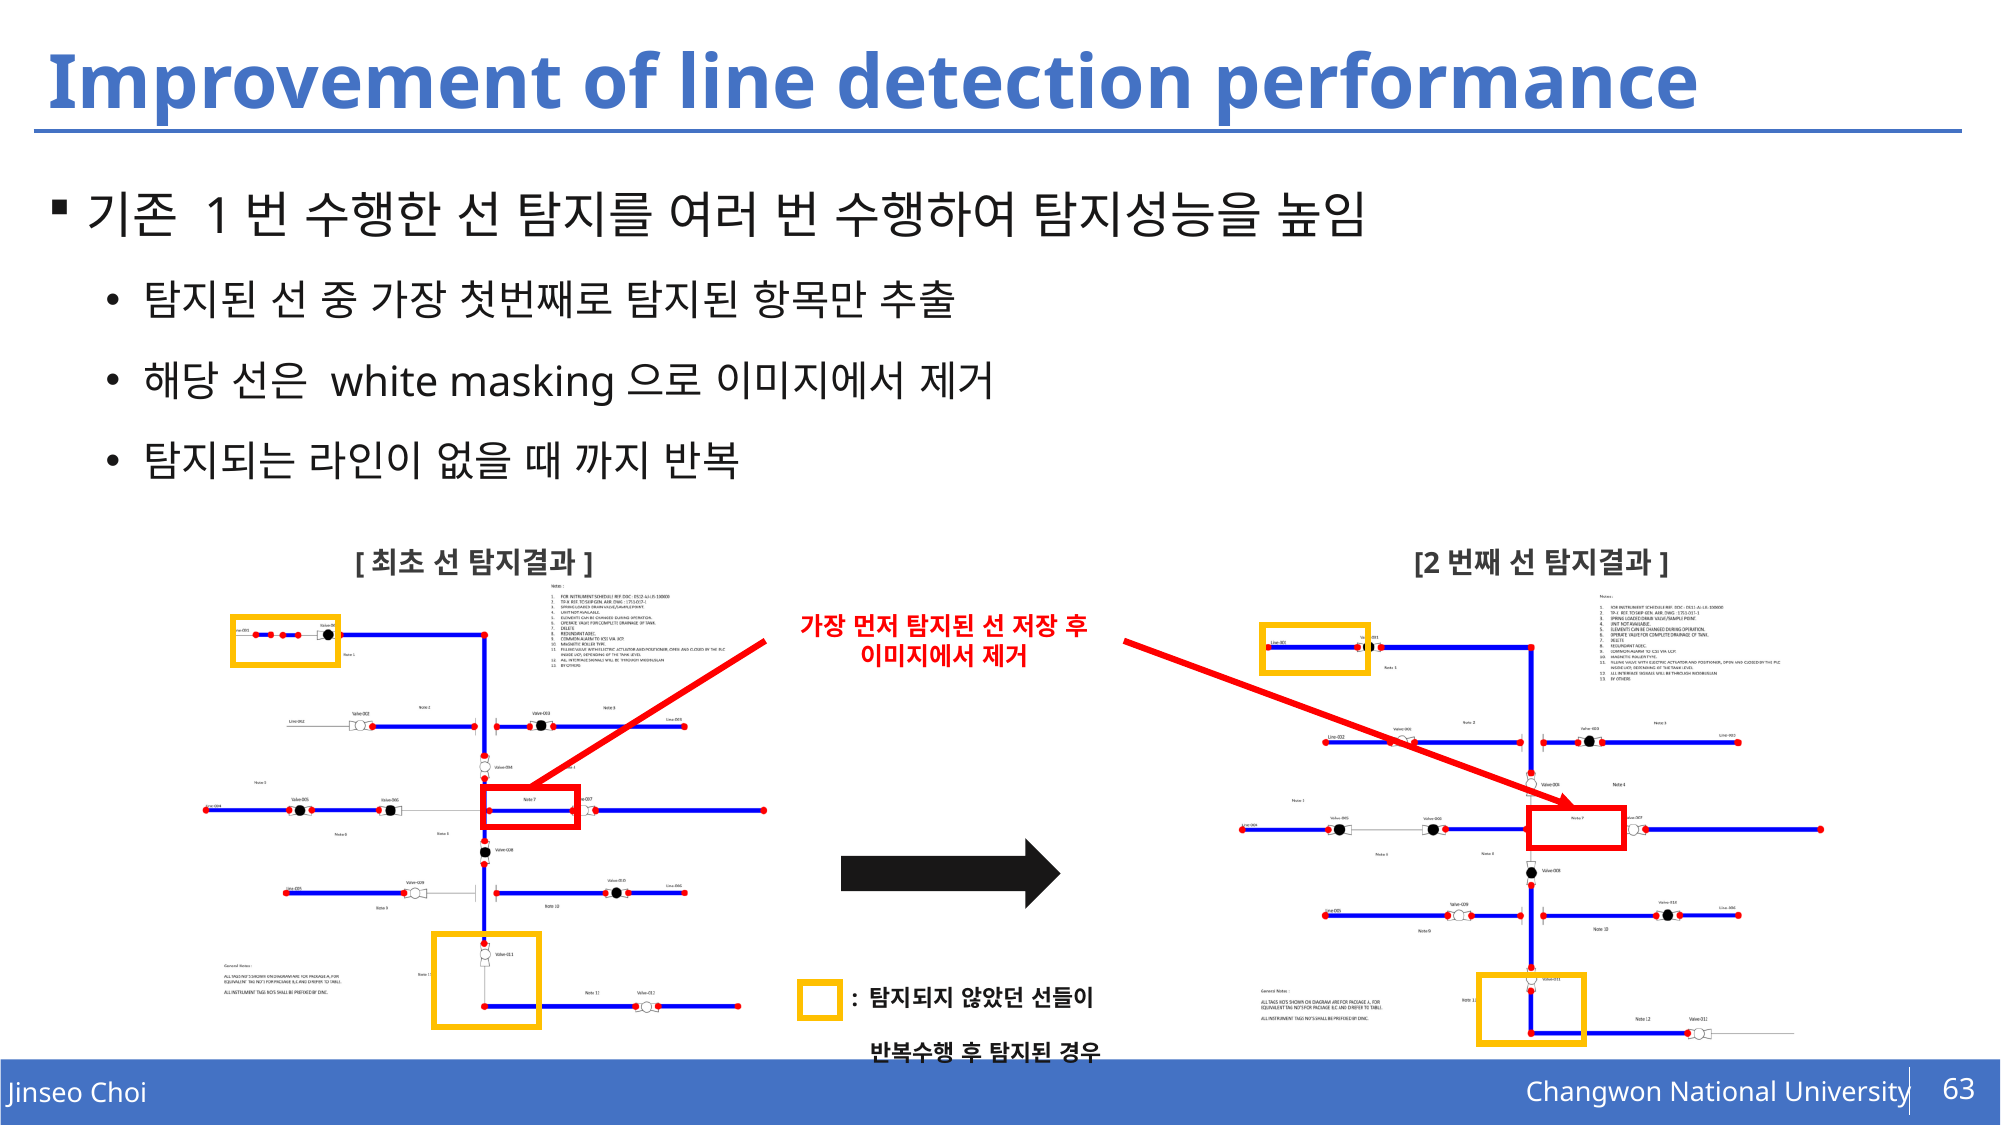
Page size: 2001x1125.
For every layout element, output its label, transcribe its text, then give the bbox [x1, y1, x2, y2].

text_box 가장 먼저 탐지된 선 저장 후 이미지에서 제거 [796, 602, 1124, 678]
picture [1214, 587, 1848, 1044]
title Improvement of line detection performance [33, 27, 1963, 143]
text_box [799, 982, 836, 1019]
text_box [최초 선 탐지결과] [339, 537, 649, 574]
picture [170, 574, 796, 1030]
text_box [1123, 640, 1577, 808]
text_box [840, 835, 1063, 912]
text_box [2번째 선 탐지결과] [1398, 537, 1708, 587]
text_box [530, 640, 766, 788]
text_box 기존 1번 수행한 선 탐지를 여러 번 수행하여 탐지성능을 높임 탐지된 선 중 가장 첫번째로 탐지된 항목만 추출 해당 선은 white masking으로 이미지에서 제거 탐지되는 라인이 없을 때 까지 반복 [33, 152, 1963, 997]
slide_number 63 [1922, 1060, 1996, 1121]
text_box : 탐지되지 않았던 선들이 반복수행 후 탐지된 경우 [836, 976, 1166, 1074]
